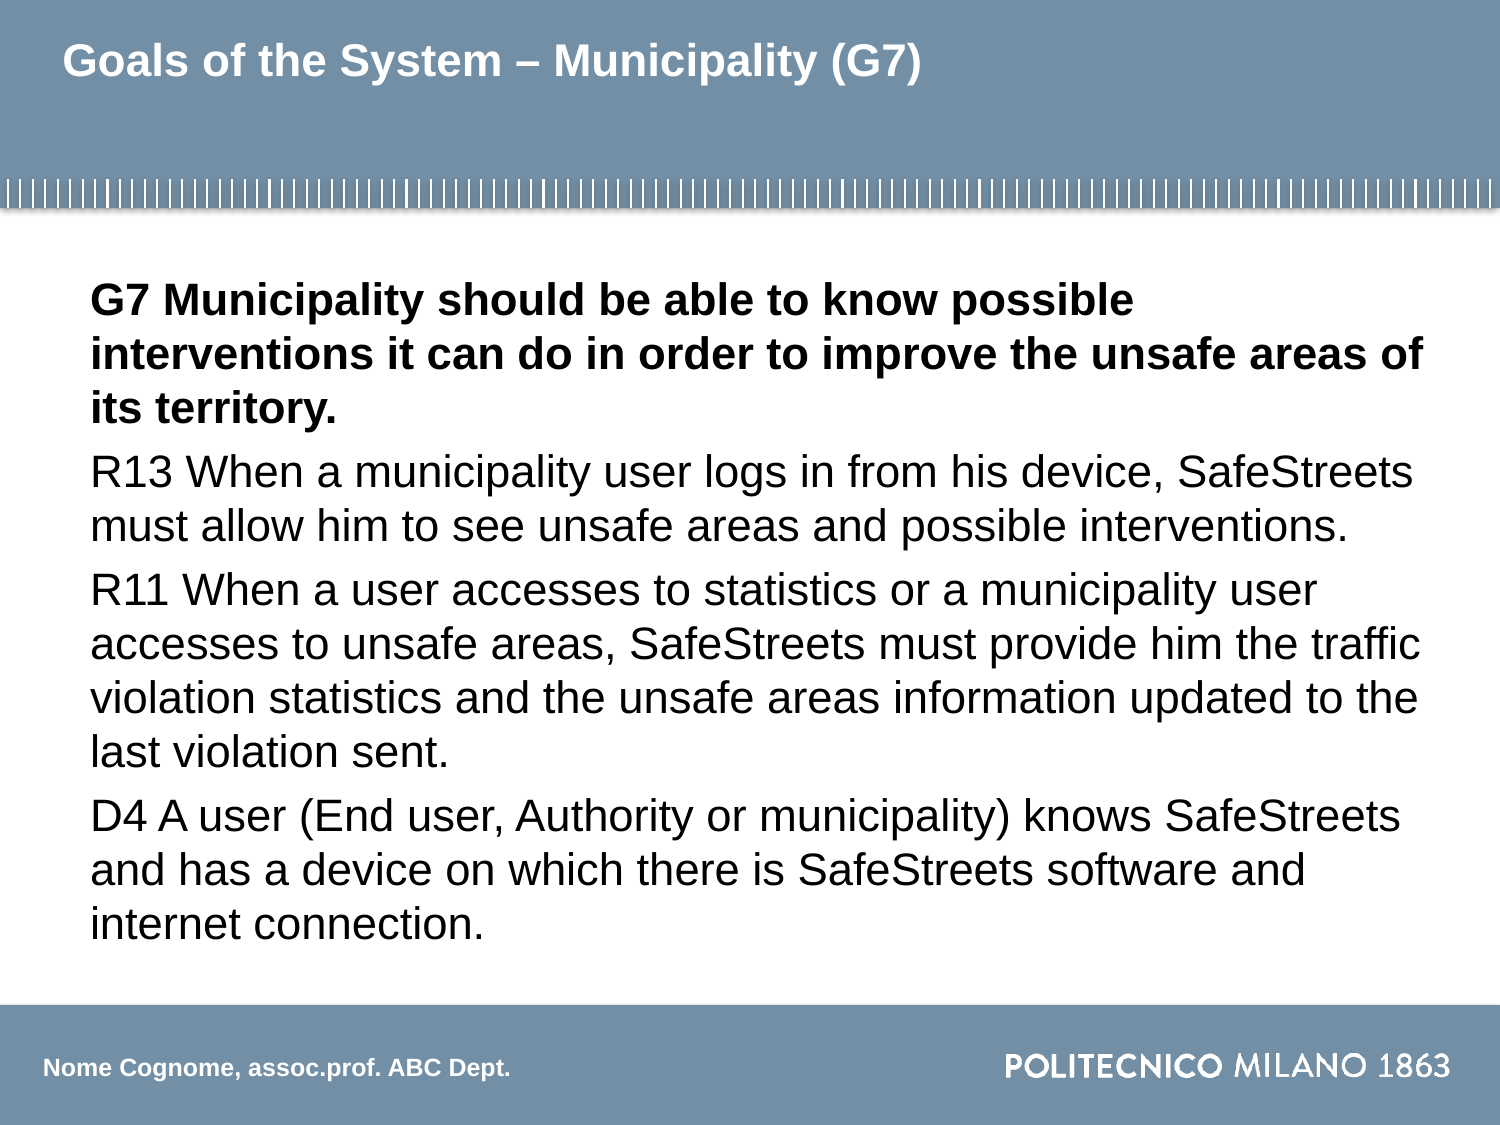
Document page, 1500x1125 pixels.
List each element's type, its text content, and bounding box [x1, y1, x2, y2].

title Goals of the System – Municipality (G7) [47, 22, 1455, 161]
picture [999, 1041, 1456, 1089]
list G7 Municipality should be able to know possible interventions it can do in order to improve the unsafe areas of its territory. R13 When a municipality user logs in from his device, SafeStreets must allow him to see unsafe areas and possible interventions. R11 When a user accesses to statistics or a municipality user accesses to unsafe areas, SafeStreets must provide him the traffic violation statistics and the unsafe areas information updated to the last violation sent. D4 A user (End user, Authority or municipality) knows SafeStreets and has a device on which there is SafeStreets software and internet connection. [75, 262, 1441, 1005]
